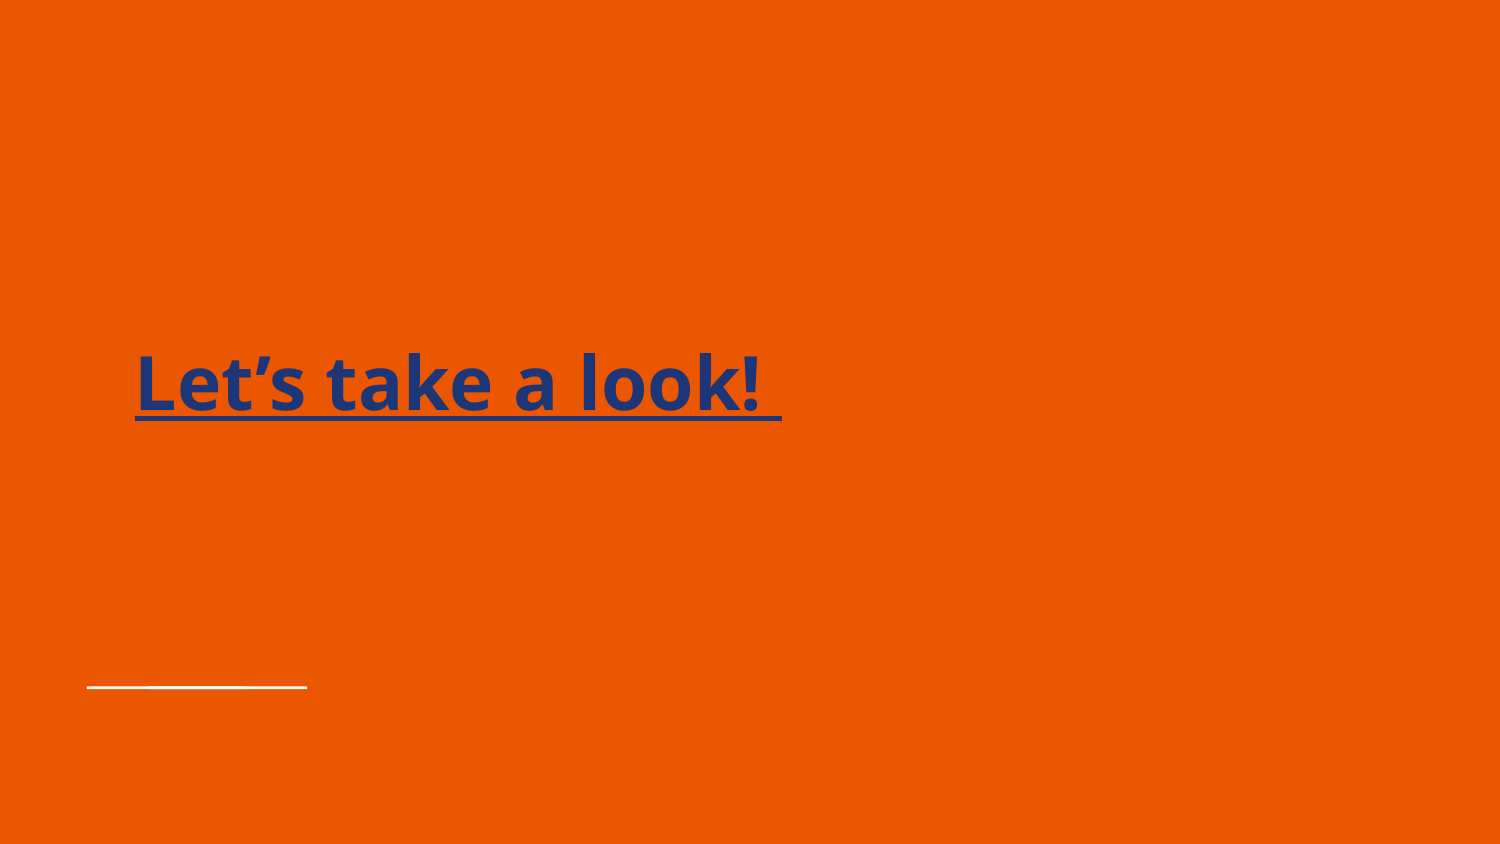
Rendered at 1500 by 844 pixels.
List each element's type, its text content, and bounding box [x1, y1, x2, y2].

title Let’s take a look! [119, 141, 1272, 632]
